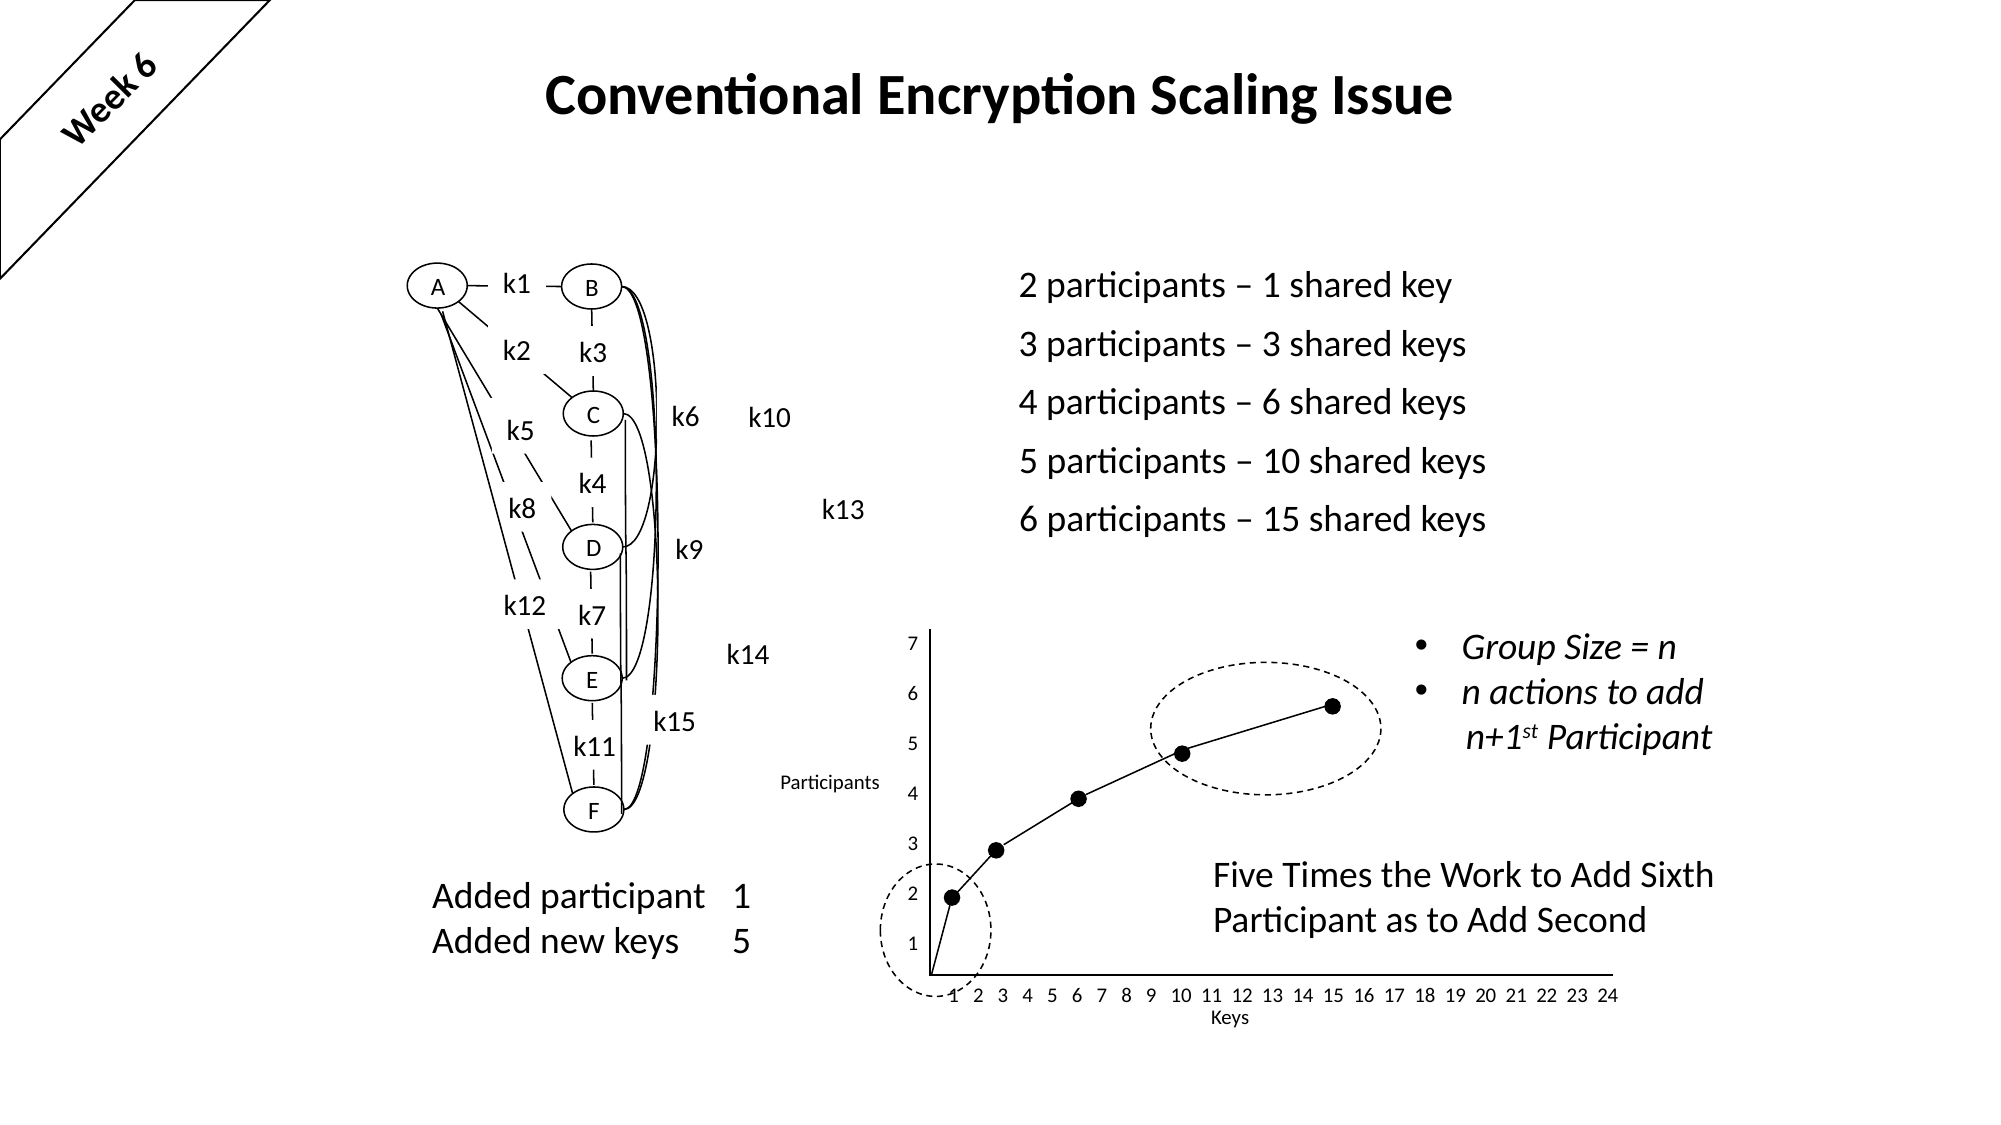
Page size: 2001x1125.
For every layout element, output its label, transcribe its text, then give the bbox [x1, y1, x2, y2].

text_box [1187, 706, 1326, 749]
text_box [458, 301, 573, 311]
text_box k4 [573, 457, 591, 508]
text_box F [562, 785, 625, 834]
text_box [879, 863, 977, 998]
text_box [0, 0, 272, 281]
text_box 3 participants – 3 shared keys [1003, 311, 1483, 369]
text_box D [573, 523, 621, 571]
text_box 1 2 3 4 5 6 7 8 9 10 11 12 13 14 15 16 17 18 19 20 21 22 23 24 [933, 974, 1635, 1015]
text_box k13 [807, 482, 880, 533]
text_box k7 [593, 588, 619, 639]
text_box Group Size = n n actions to add n+1st Participant [1400, 614, 1728, 765]
text_box 7 6 5 4 3 2 1 [892, 622, 933, 886]
text_box B [560, 262, 623, 310]
text_box Five Times the Work to Add Sixth Participant as to Add Second [1198, 842, 1739, 948]
text_box k3 [594, 326, 621, 376]
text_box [437, 308, 572, 532]
text_box 6 participants – 15 shared keys [1004, 486, 1502, 547]
text_box k14 [711, 627, 785, 678]
text_box Participants [765, 760, 892, 801]
text_box k10 [733, 390, 807, 441]
text_box Keys [1196, 1015, 1264, 1037]
text_box k1 [488, 256, 546, 285]
text_box [1149, 661, 1382, 796]
text_box Week 6 [35, 25, 181, 171]
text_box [1003, 801, 1074, 845]
text_box k9 [660, 522, 719, 573]
text_box Added participant 1 Added new keys 5 [417, 863, 775, 969]
title Conventional Encryption Scaling Issue [324, 2, 1675, 190]
text_box A [406, 262, 469, 310]
text_box [1070, 790, 1088, 808]
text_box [957, 855, 991, 893]
text_box C [573, 390, 621, 438]
text_box k7 [573, 588, 590, 639]
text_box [931, 905, 950, 976]
text_box k11 [624, 720, 632, 770]
text_box 4 participants – 6 shared keys [1003, 369, 1483, 430]
text_box k1 [488, 287, 546, 301]
text_box k6 [656, 389, 715, 440]
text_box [1086, 753, 1175, 795]
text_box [442, 311, 573, 794]
text_box k15 [638, 694, 712, 745]
text_box k11 [573, 720, 592, 770]
text_box k11 [594, 720, 620, 770]
text_box [931, 862, 992, 975]
text_box E [573, 654, 620, 702]
text_box k4 [593, 457, 621, 508]
text_box 2 participants – 1 shared key [1003, 252, 1468, 311]
text_box k3 [573, 326, 591, 376]
text_box [987, 841, 1005, 859]
text_box 5 participants – 10 shared keys [1004, 428, 1502, 486]
